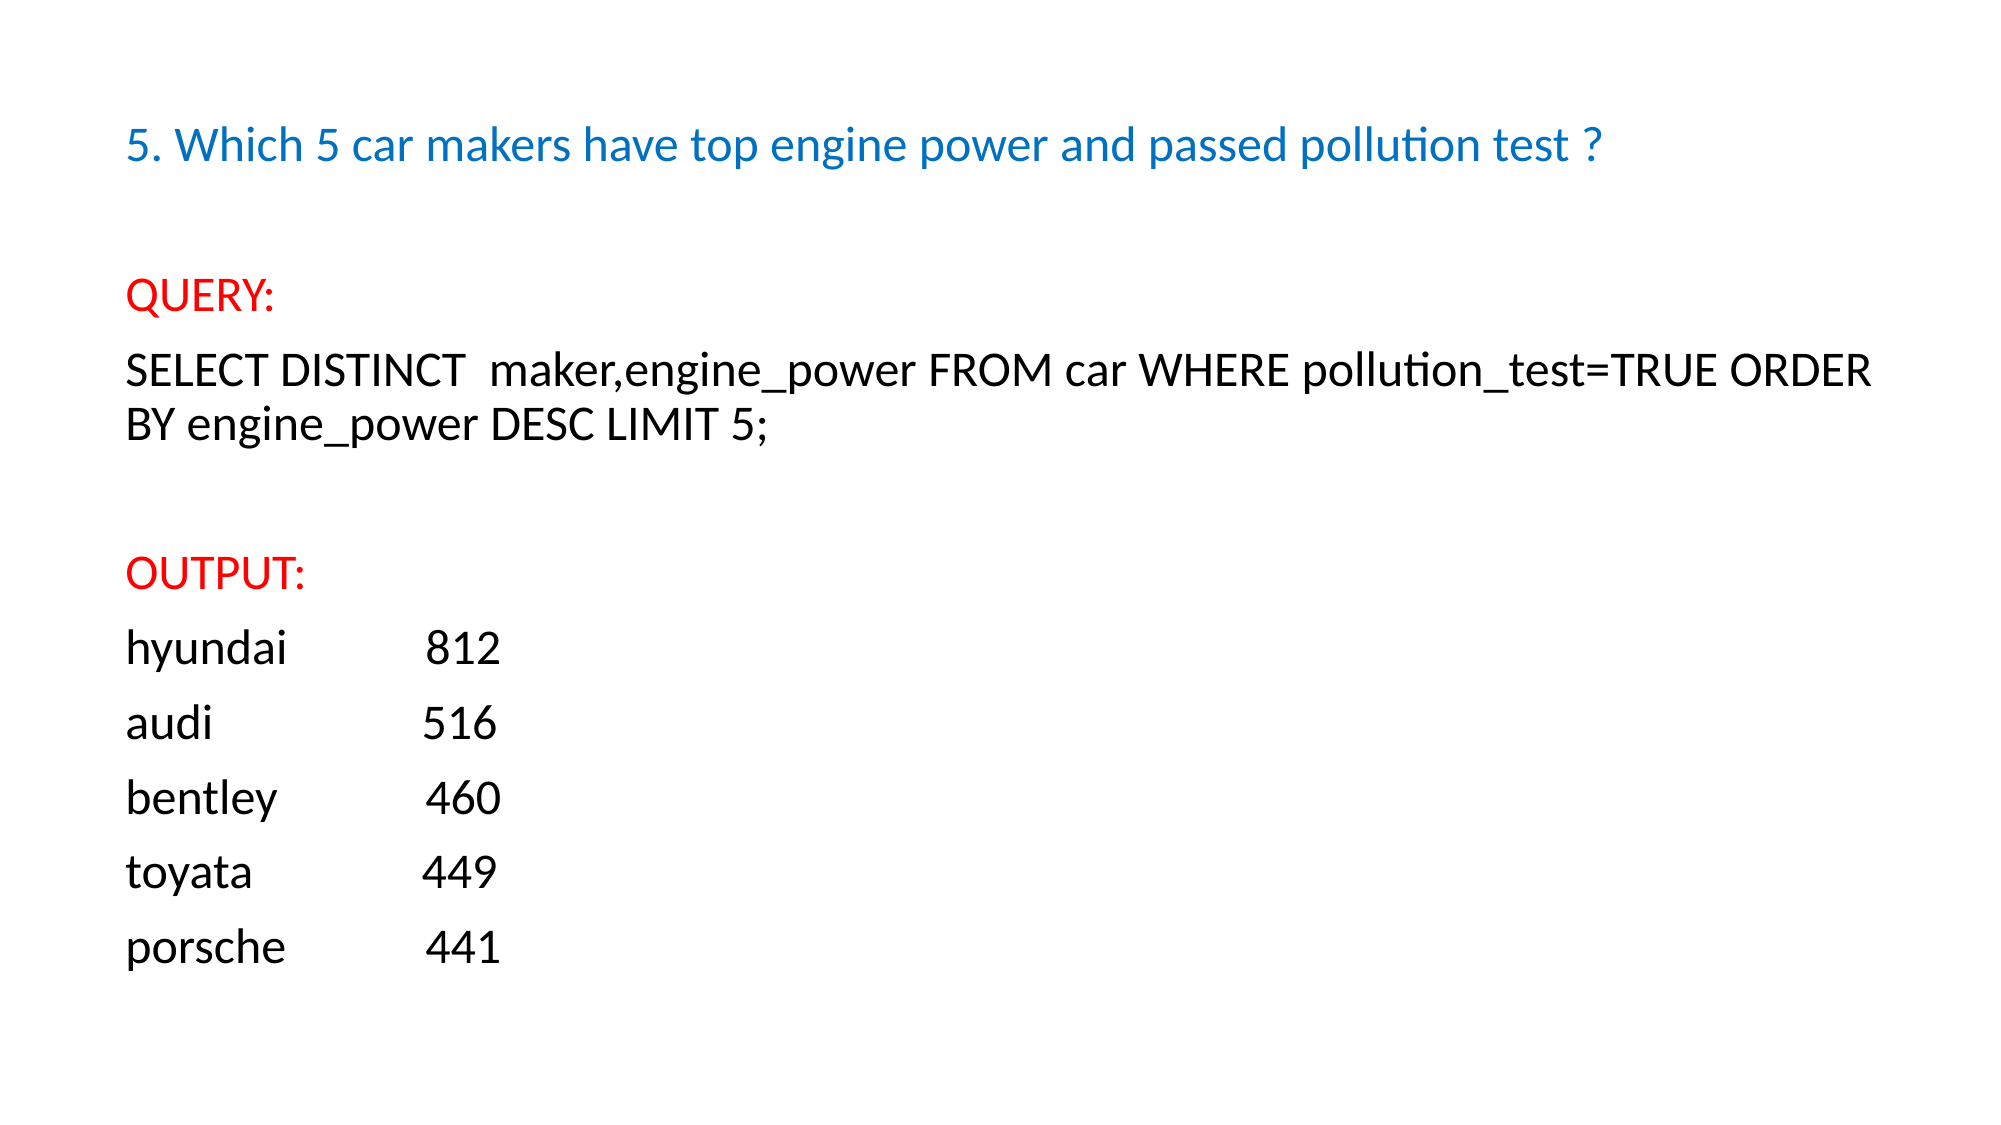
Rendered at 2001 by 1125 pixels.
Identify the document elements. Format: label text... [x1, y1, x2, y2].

list 5. Which 5 car makers have top engine power and passed pollution test ? QUERY: SELECT DISTINCT maker,engine_power FROM car WHERE pollution_test=TRUE ORDER BY engine_power DESC LIMIT 5; OUTPUT: hyundai 812 audi 516 bentley 460 toyata 449 porsche 441 [110, 29, 1890, 1125]
